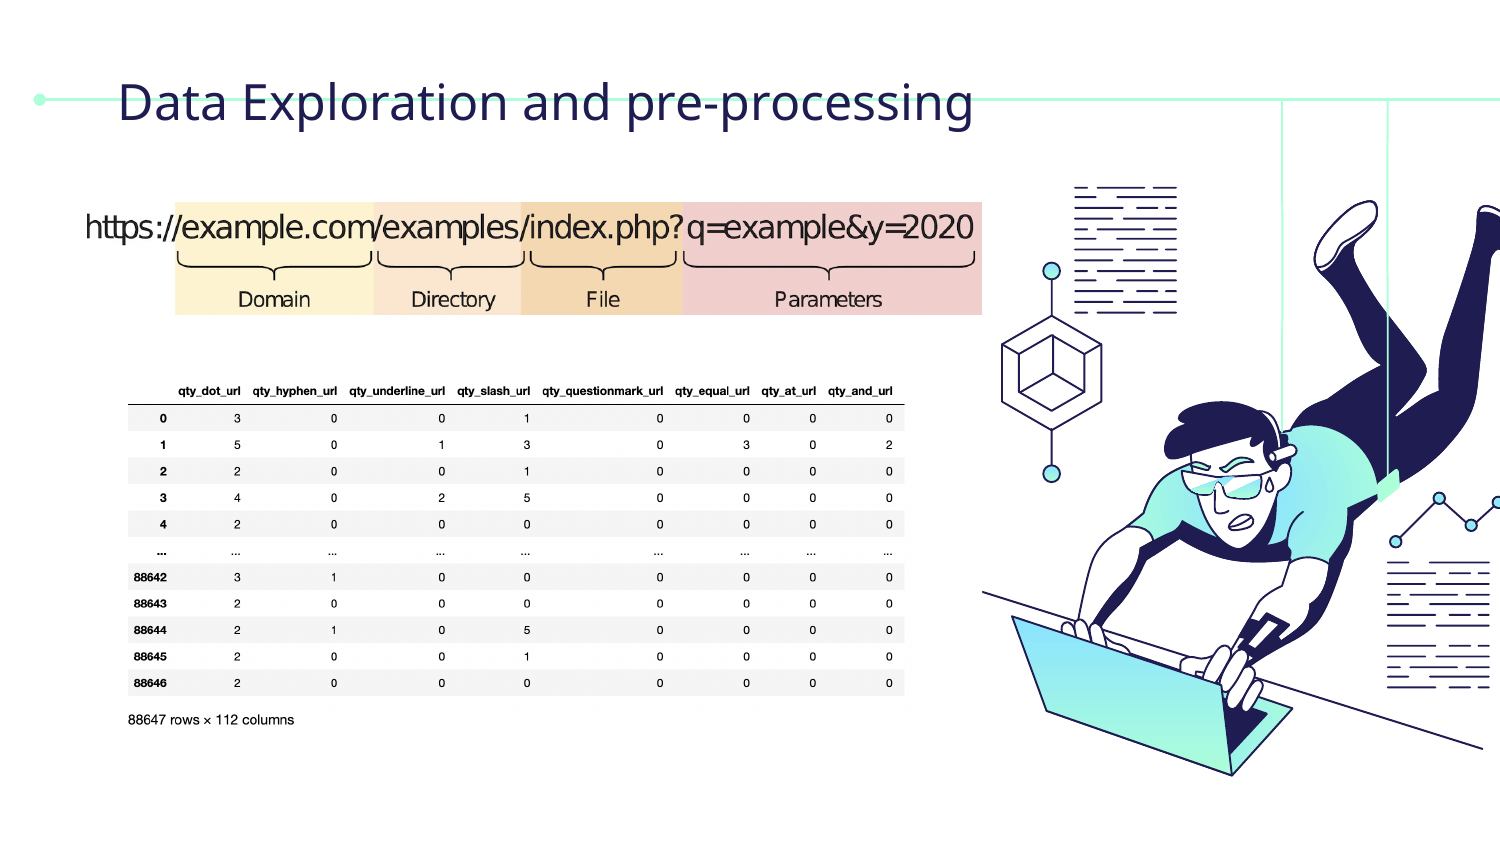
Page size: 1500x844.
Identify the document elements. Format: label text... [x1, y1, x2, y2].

picture [123, 379, 913, 733]
picture [87, 202, 983, 315]
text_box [981, 99, 1500, 777]
title Data Exploration and pre-processing [102, 55, 1101, 144]
